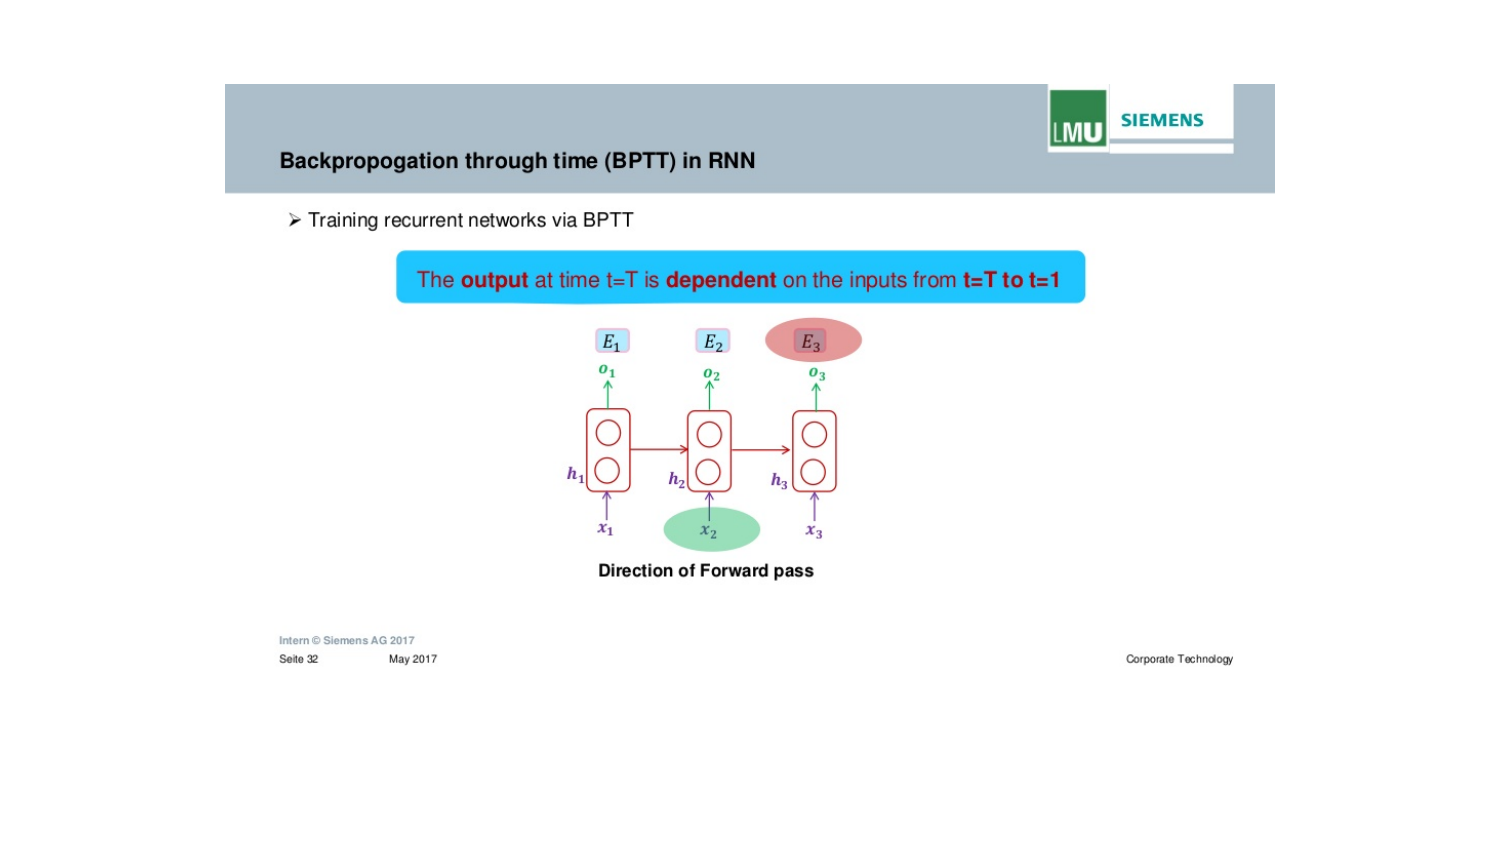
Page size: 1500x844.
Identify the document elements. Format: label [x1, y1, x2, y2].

picture [224, 84, 1276, 676]
